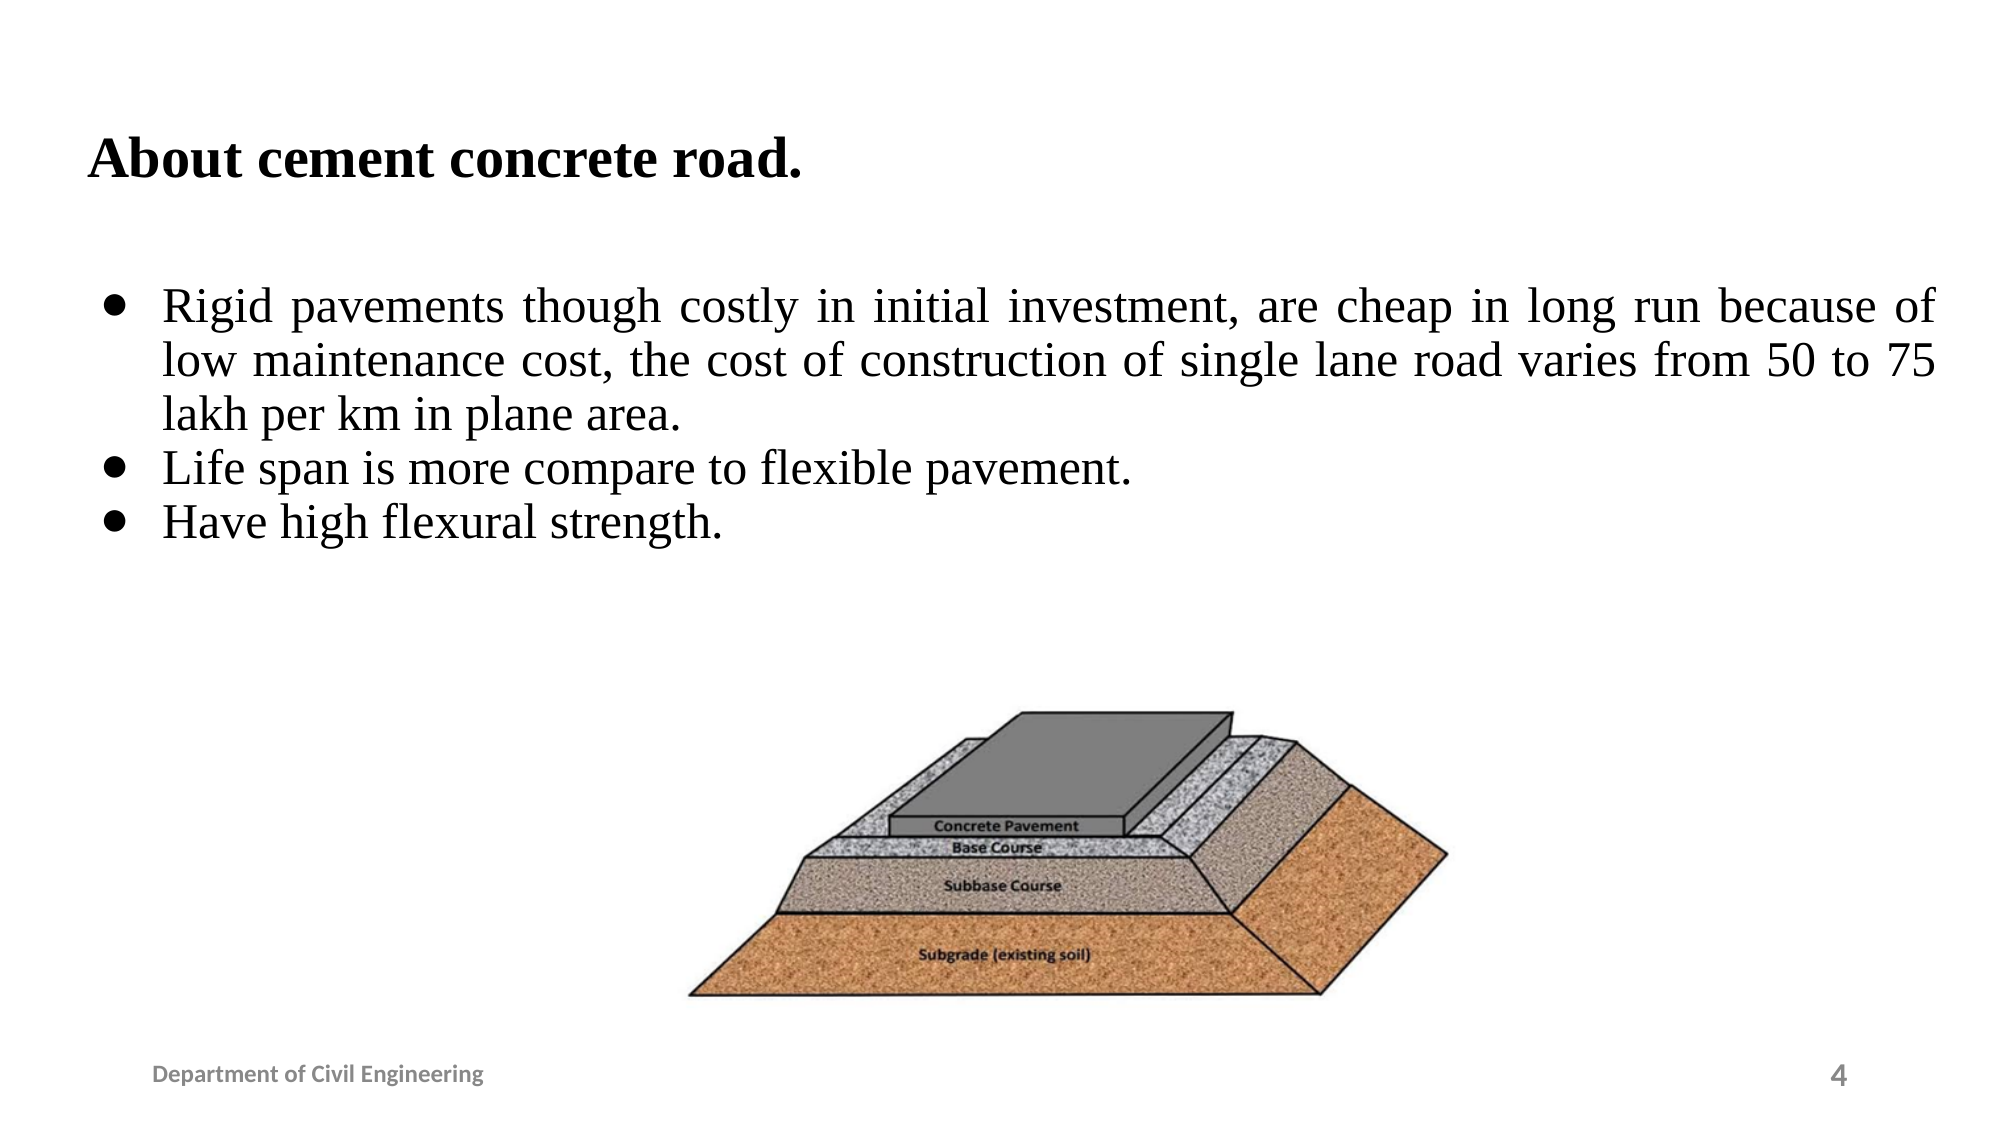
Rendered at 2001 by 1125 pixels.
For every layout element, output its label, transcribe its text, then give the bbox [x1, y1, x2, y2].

list Rigid pavements though costly in initial investment, are cheap in long run because of low maintenance cost, the cost of construction of single lane road varies from 50 to 75 lakh per km in plane area. Life span is more compare to flexible pavement. Have high flexural strength. [71, 271, 1953, 1030]
title About cement concrete road. [71, 59, 1863, 258]
picture [653, 636, 1482, 1014]
slide_number 4 [1412, 1042, 1863, 1103]
footer Department of Civil Engineering [137, 1042, 1412, 1103]
